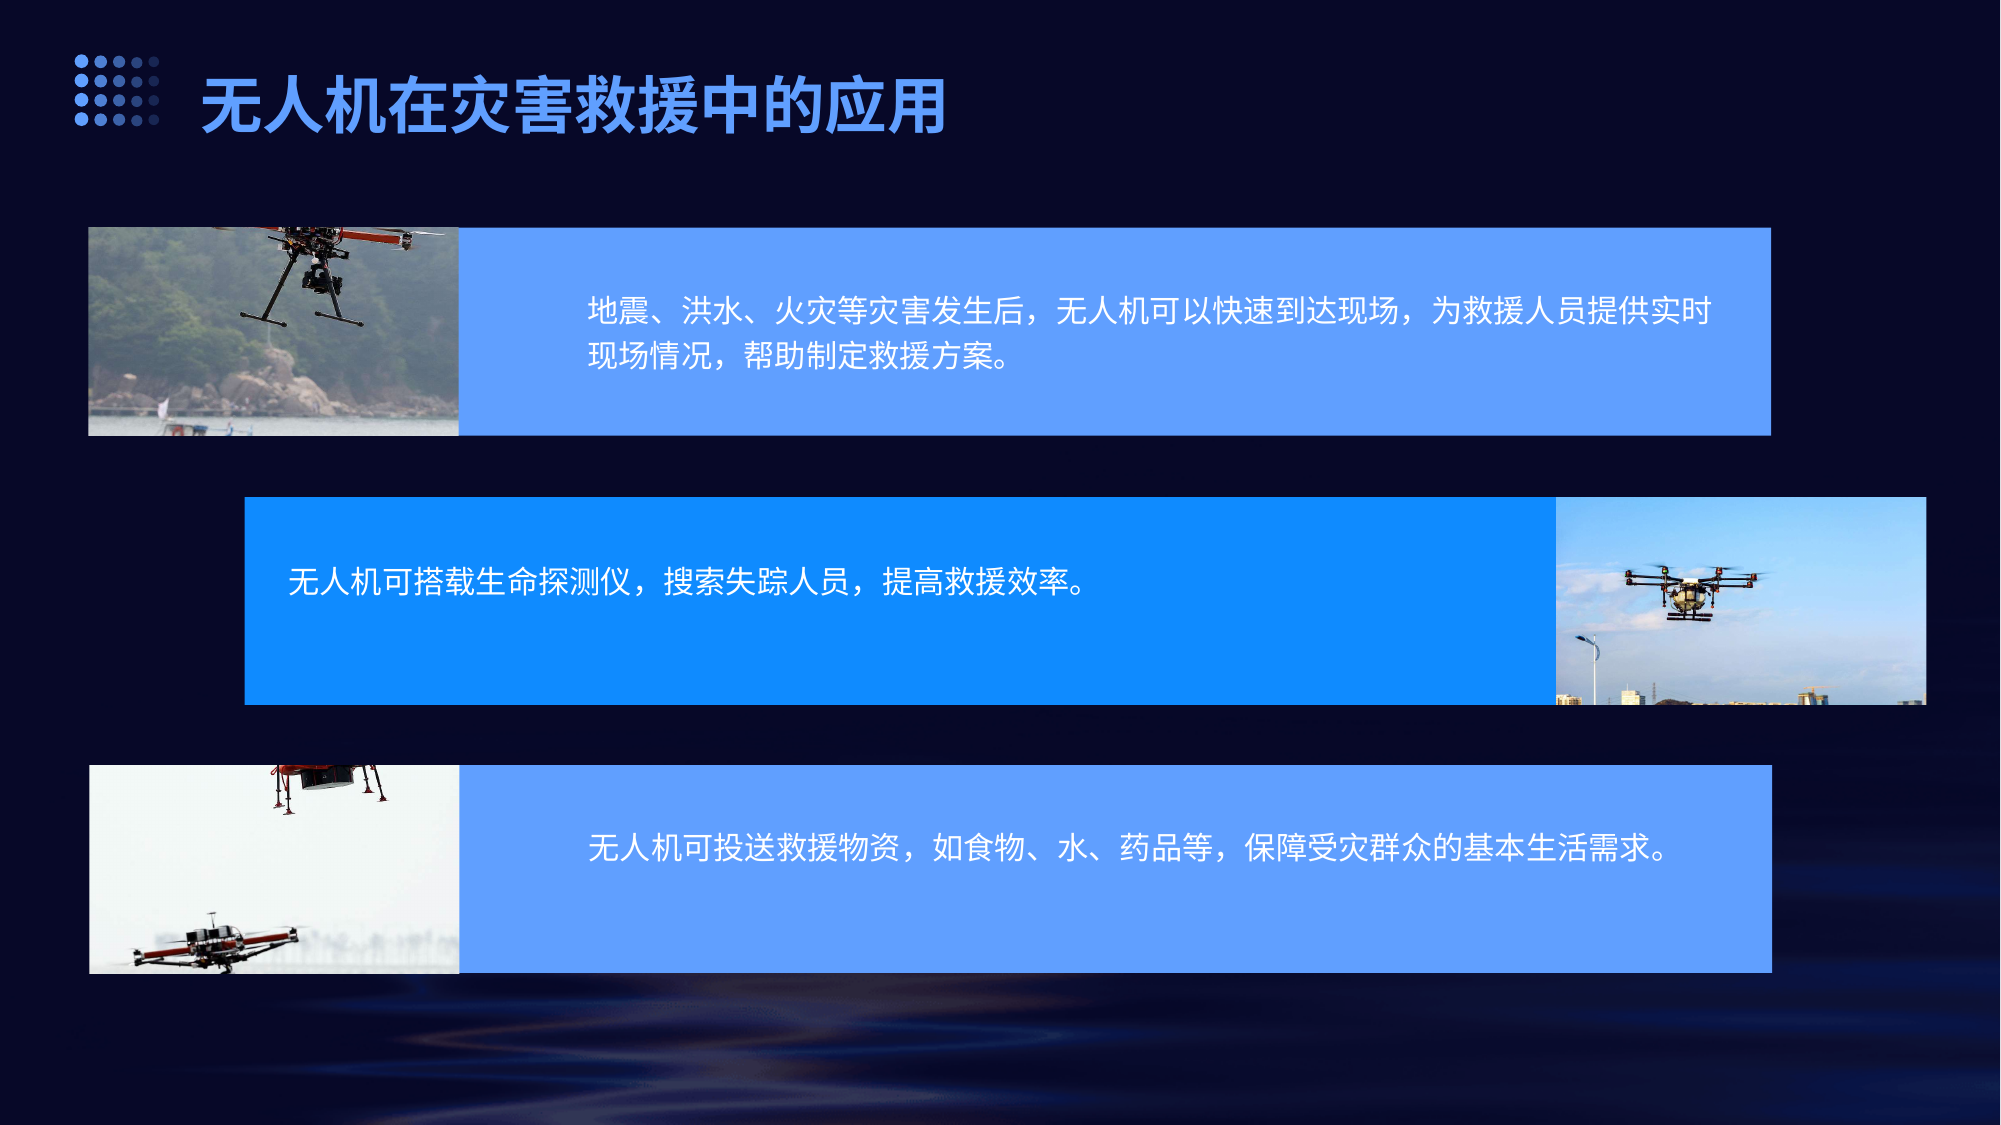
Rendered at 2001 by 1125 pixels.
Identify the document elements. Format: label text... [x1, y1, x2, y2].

text_box [459, 227, 1772, 436]
text_box 无人机可搭载生命探测仪，搜索失踪人员，提高救援效率。 [269, 545, 1455, 610]
text_box [460, 765, 1773, 973]
text_box 无人机可投送救援物资，如食物、水、药品等，保障受灾群众的基本生活需求。 [569, 811, 1755, 876]
text_box 地震、洪水、火灾等灾害发生后，无人机可以快速到达现场，为救援人员提供实时现场情况，帮助制定救援方案。 [568, 274, 1754, 383]
picture [0, 0, 2001, 1125]
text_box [74, 15, 1821, 166]
text_box [244, 497, 1553, 705]
